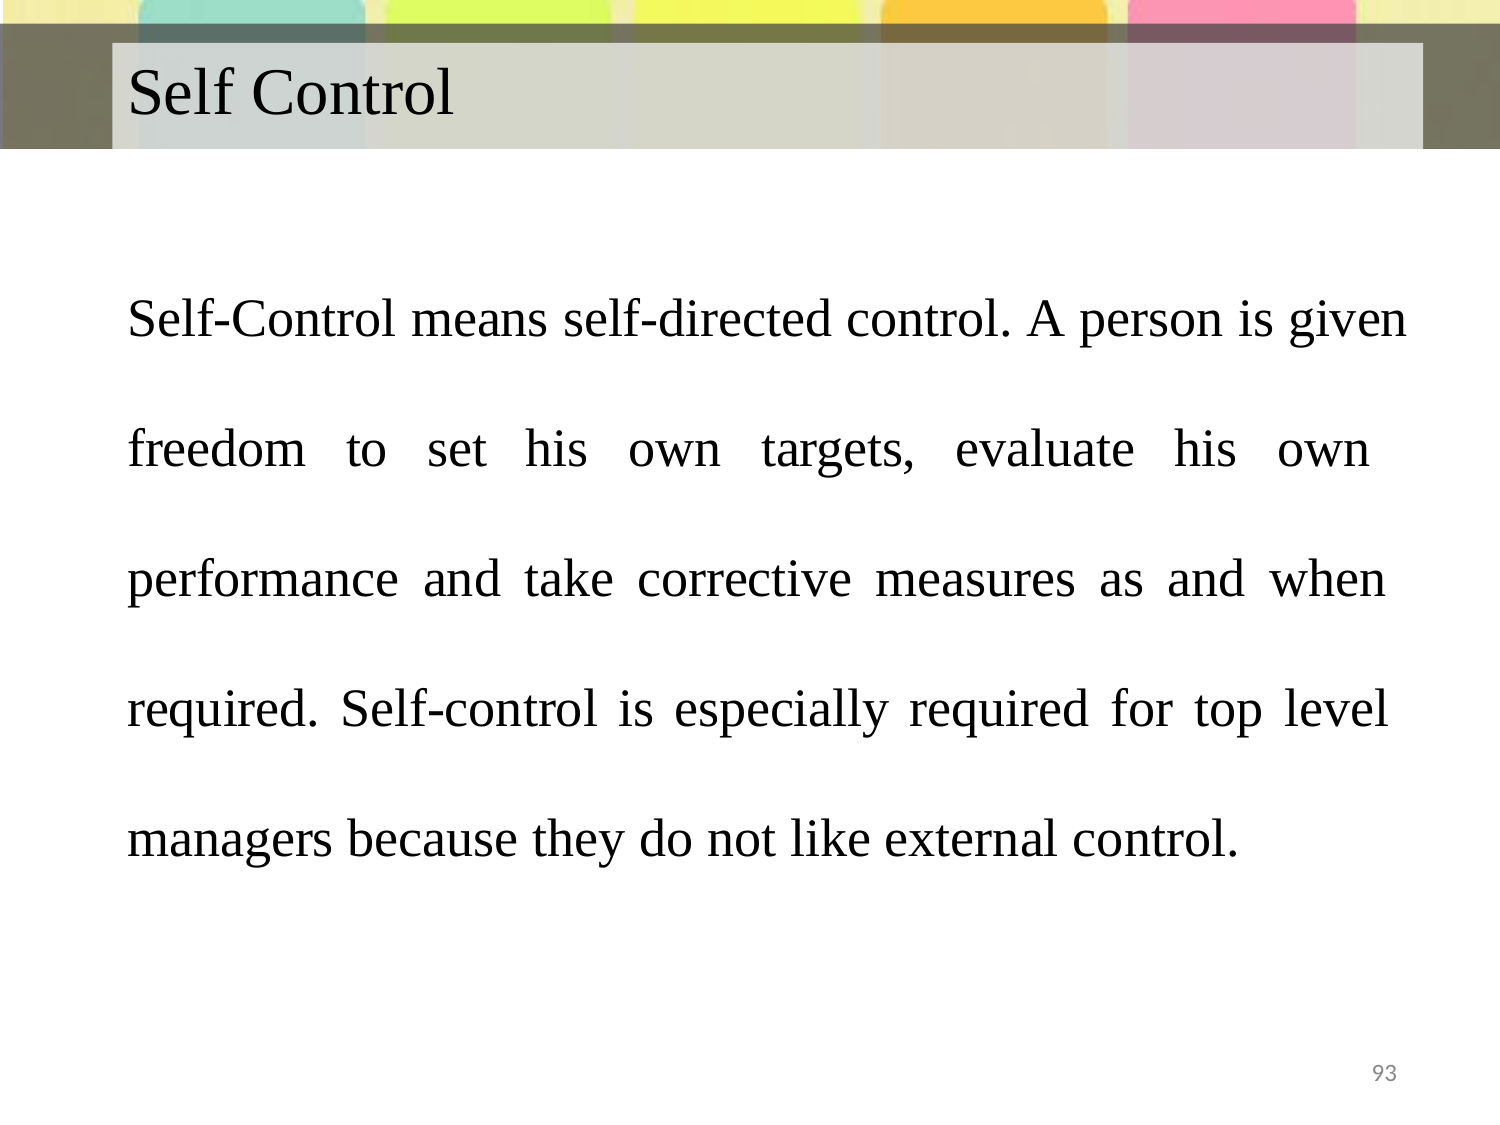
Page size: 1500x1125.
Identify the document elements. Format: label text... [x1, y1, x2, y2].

title Self Control [112, 42, 1424, 236]
text_box 93 [1365, 1057, 1417, 1087]
picture [3, 0, 1500, 23]
text_box Self-Control means self-directed control. A person is given freedom to set his own targets, evaluate his own performance and take corrective measures as and when required. Self-control is especially required for top level managers because they do not like external control. [125, 280, 1411, 868]
